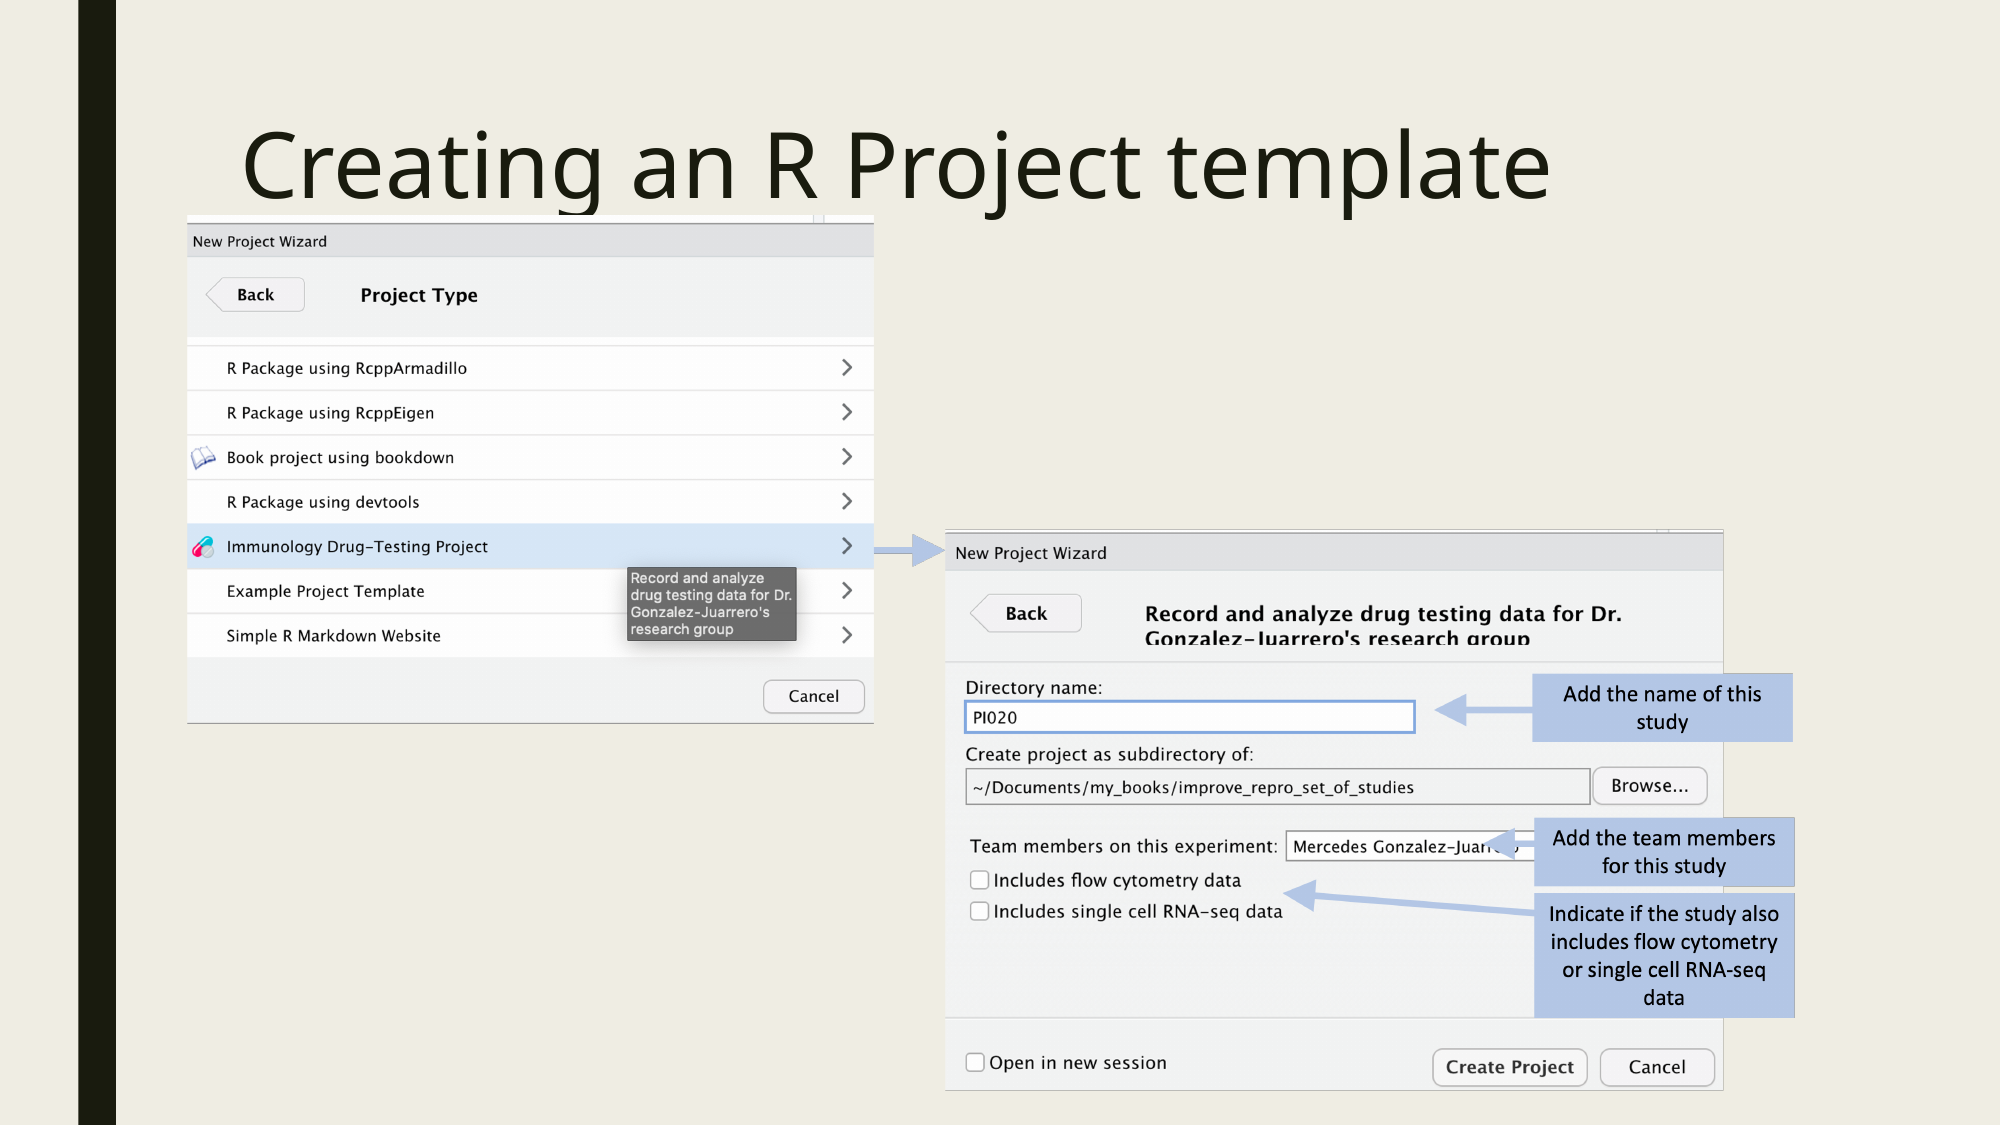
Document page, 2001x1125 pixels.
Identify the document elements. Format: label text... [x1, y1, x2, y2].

title Creating an R Project template [225, 112, 1800, 215]
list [186, 215, 1800, 1091]
